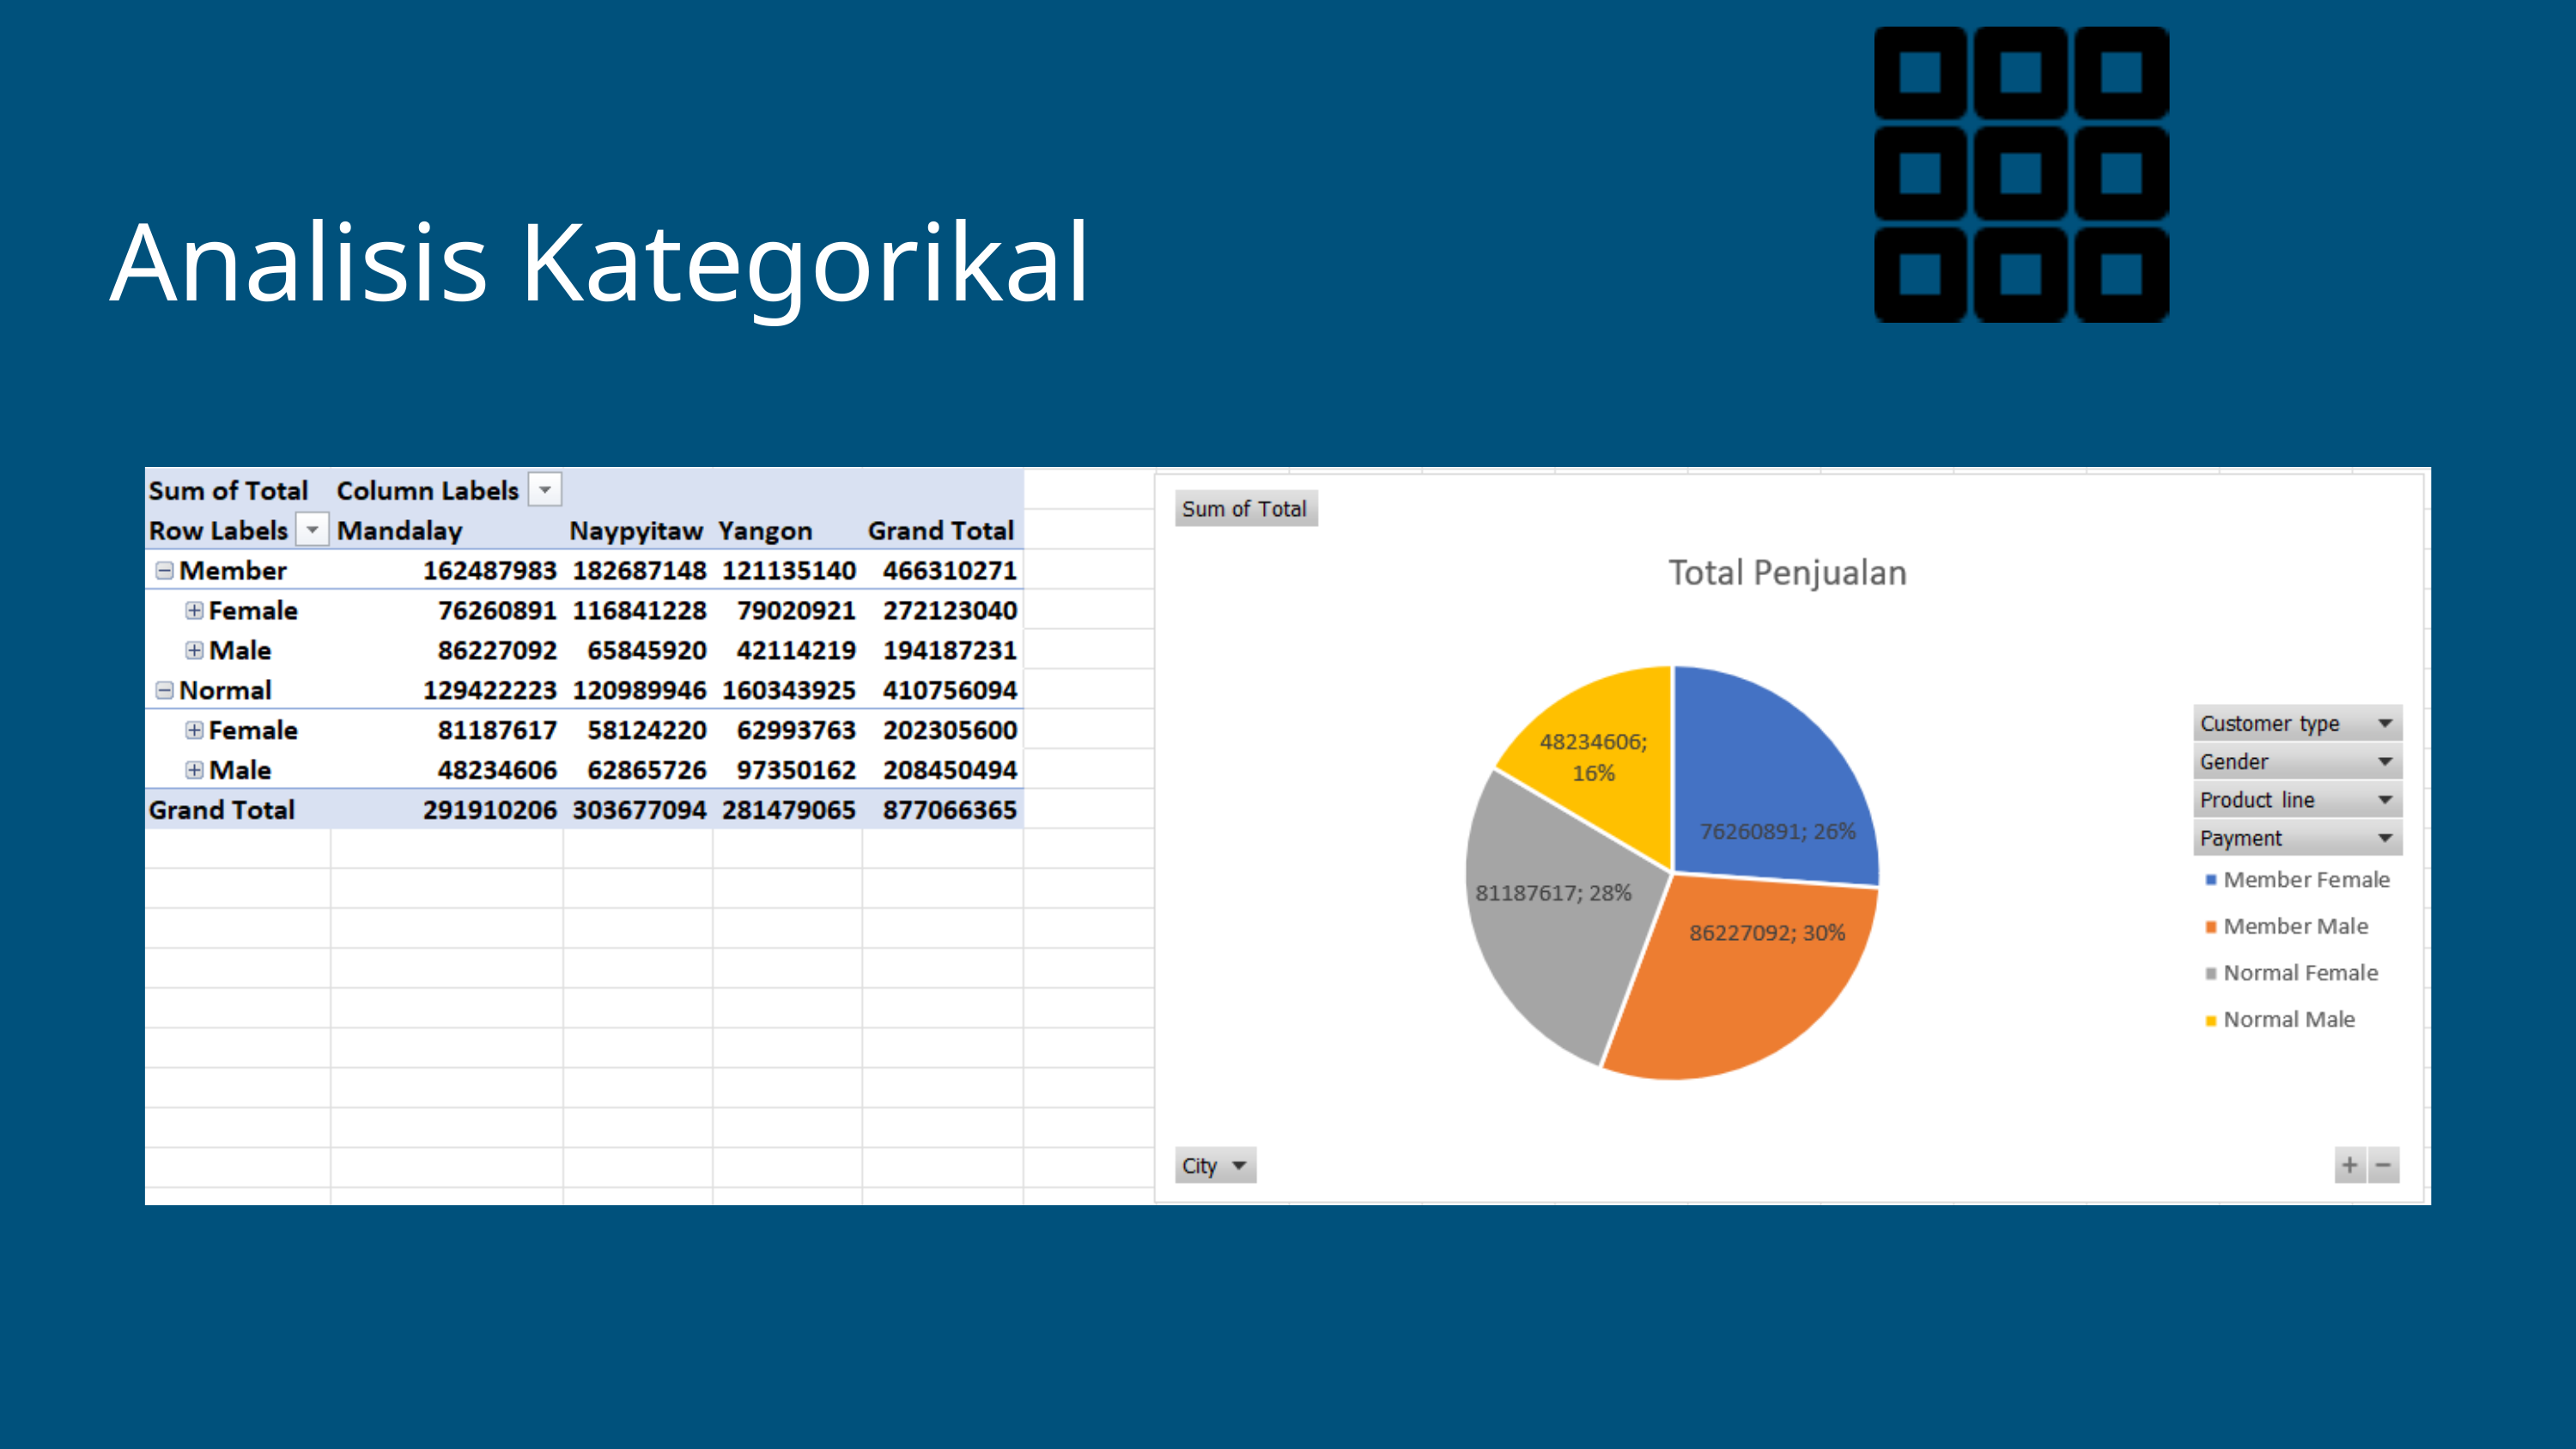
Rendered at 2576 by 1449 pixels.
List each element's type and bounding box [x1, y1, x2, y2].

text_box [1874, 27, 2170, 128]
text_box [144, 467, 2432, 1205]
text_box [108, 128, 2467, 323]
